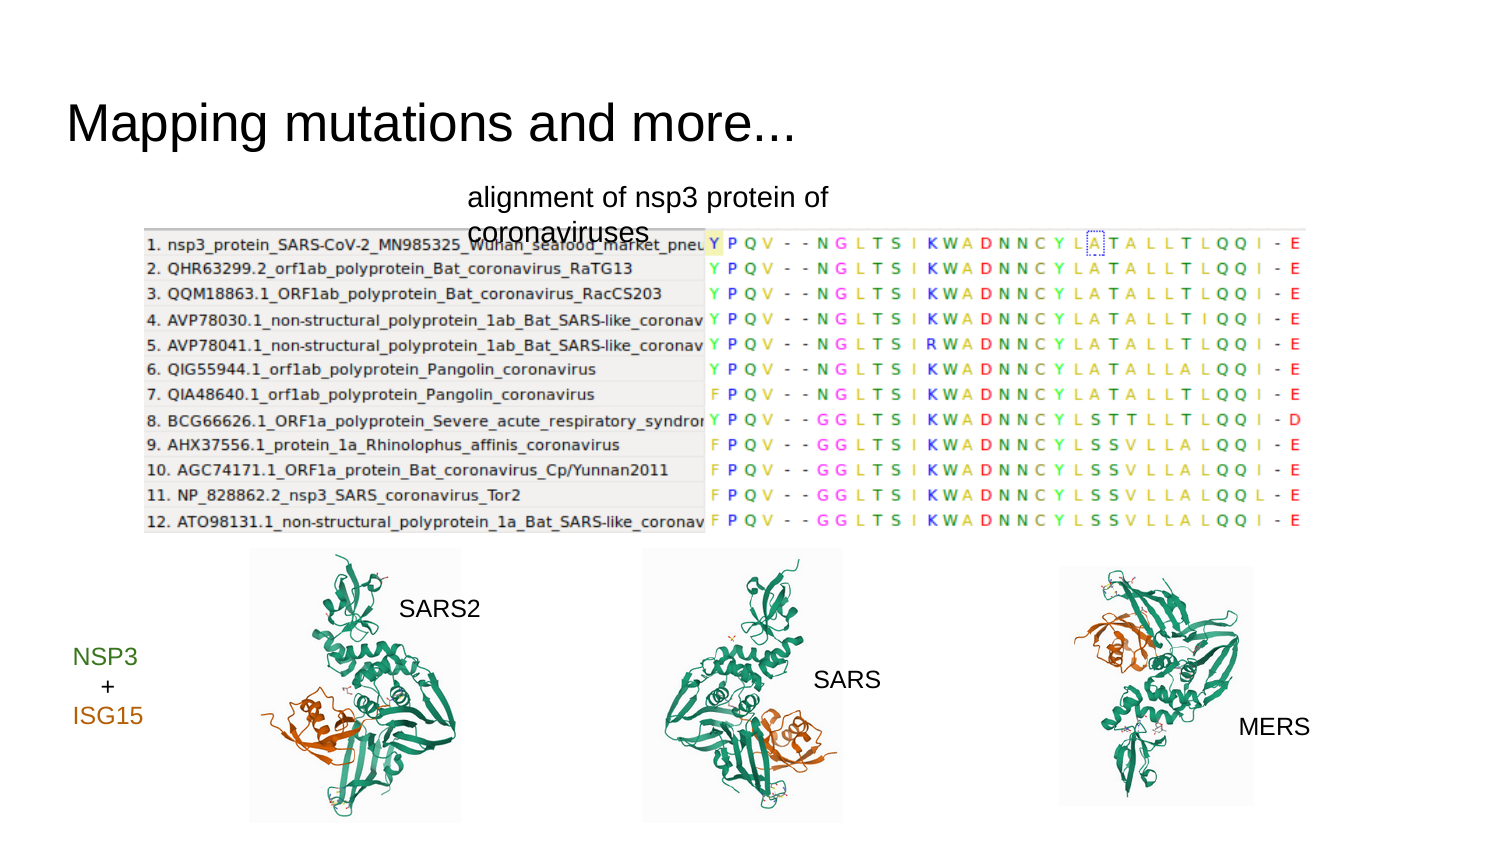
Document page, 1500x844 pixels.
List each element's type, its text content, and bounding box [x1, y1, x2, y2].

picture [144, 228, 1306, 533]
picture [249, 548, 461, 823]
picture [1058, 565, 1260, 806]
text_box NSP3 + ISG15 [57, 624, 182, 745]
text_box SARS2 [465, 577, 508, 638]
picture [641, 548, 843, 823]
text_box alignment of nsp3 protein of coronaviruses [452, 162, 1035, 227]
text_box MERS [1265, 695, 1348, 756]
title Mapping mutations and more... [51, 72, 1449, 167]
text_box SARS [846, 648, 923, 709]
